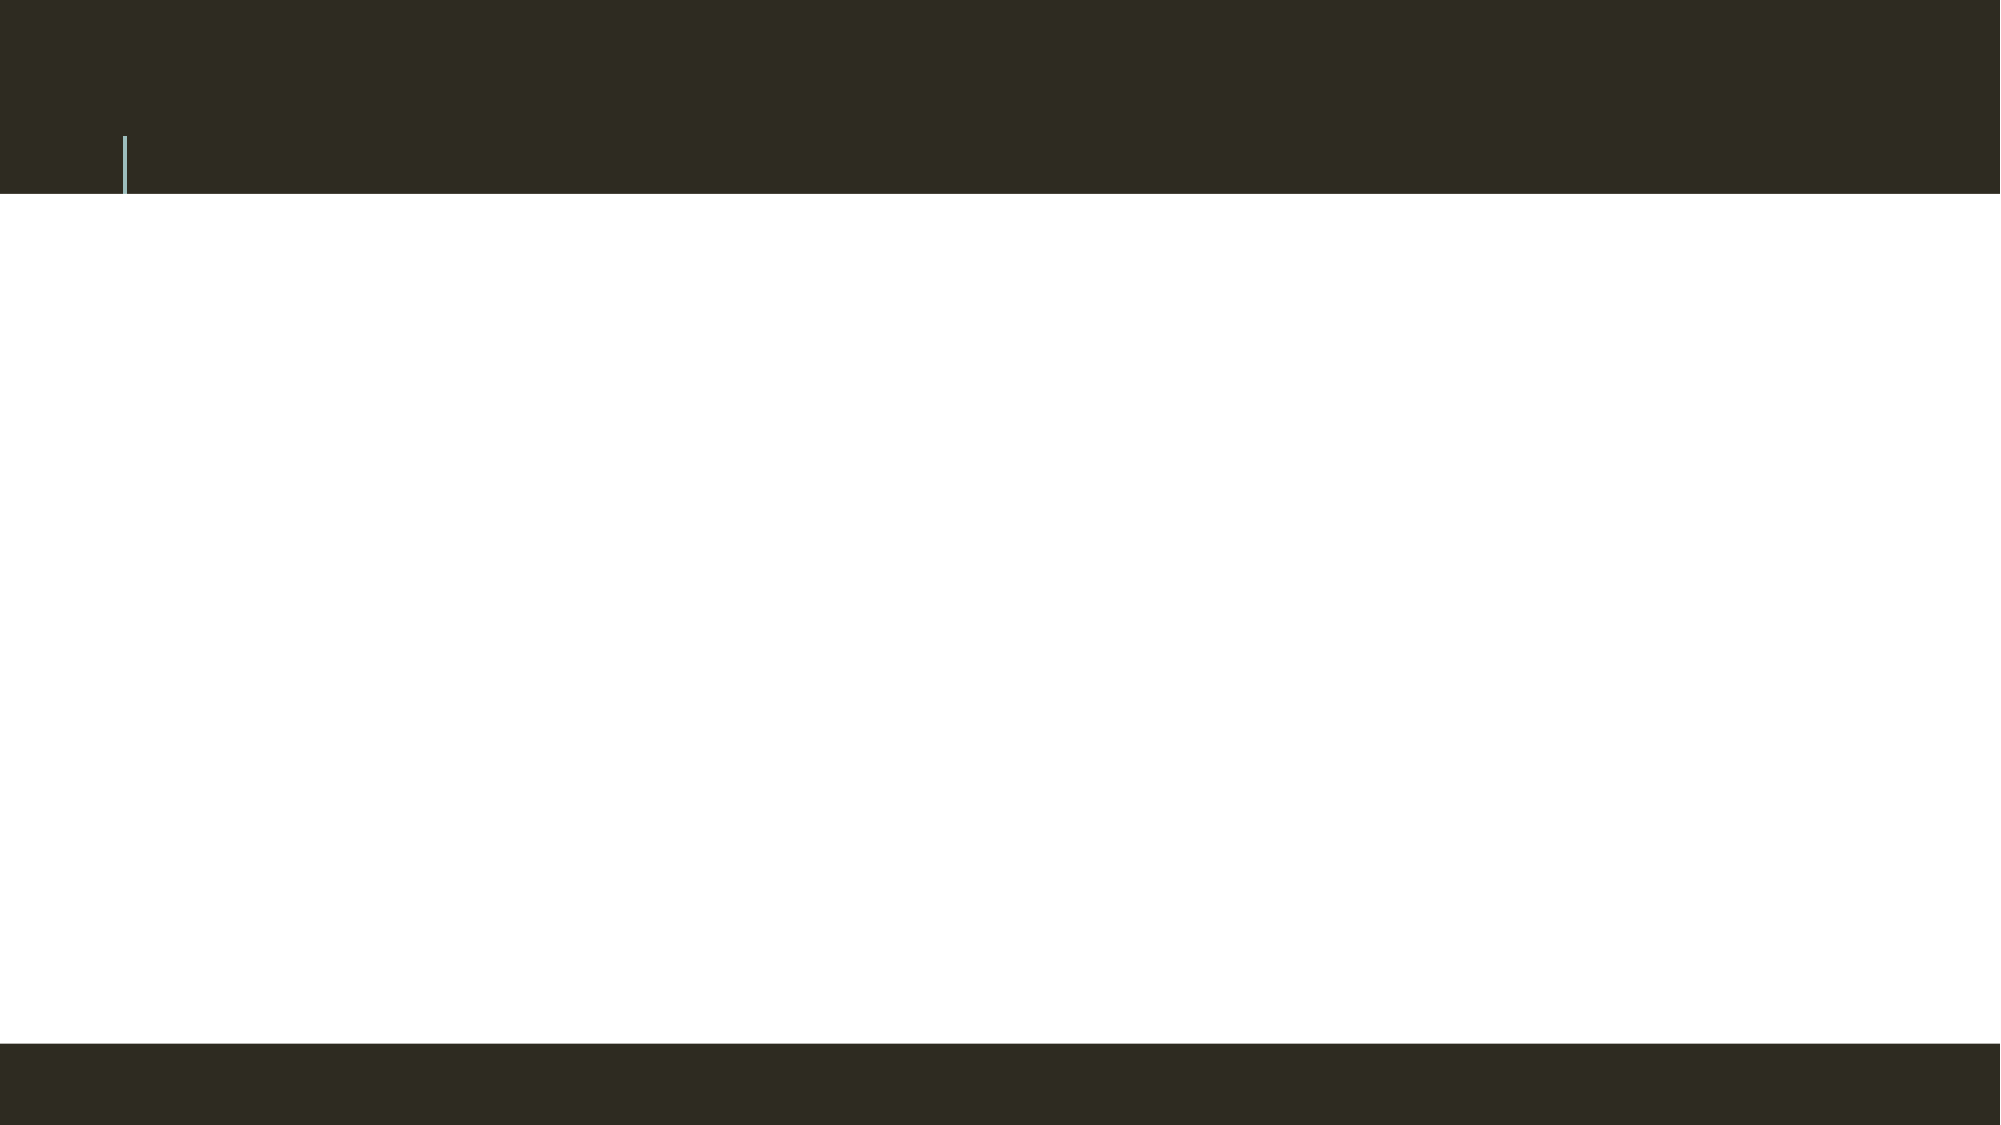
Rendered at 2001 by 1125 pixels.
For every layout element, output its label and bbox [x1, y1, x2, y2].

text_box [0, 192, 2000, 1045]
